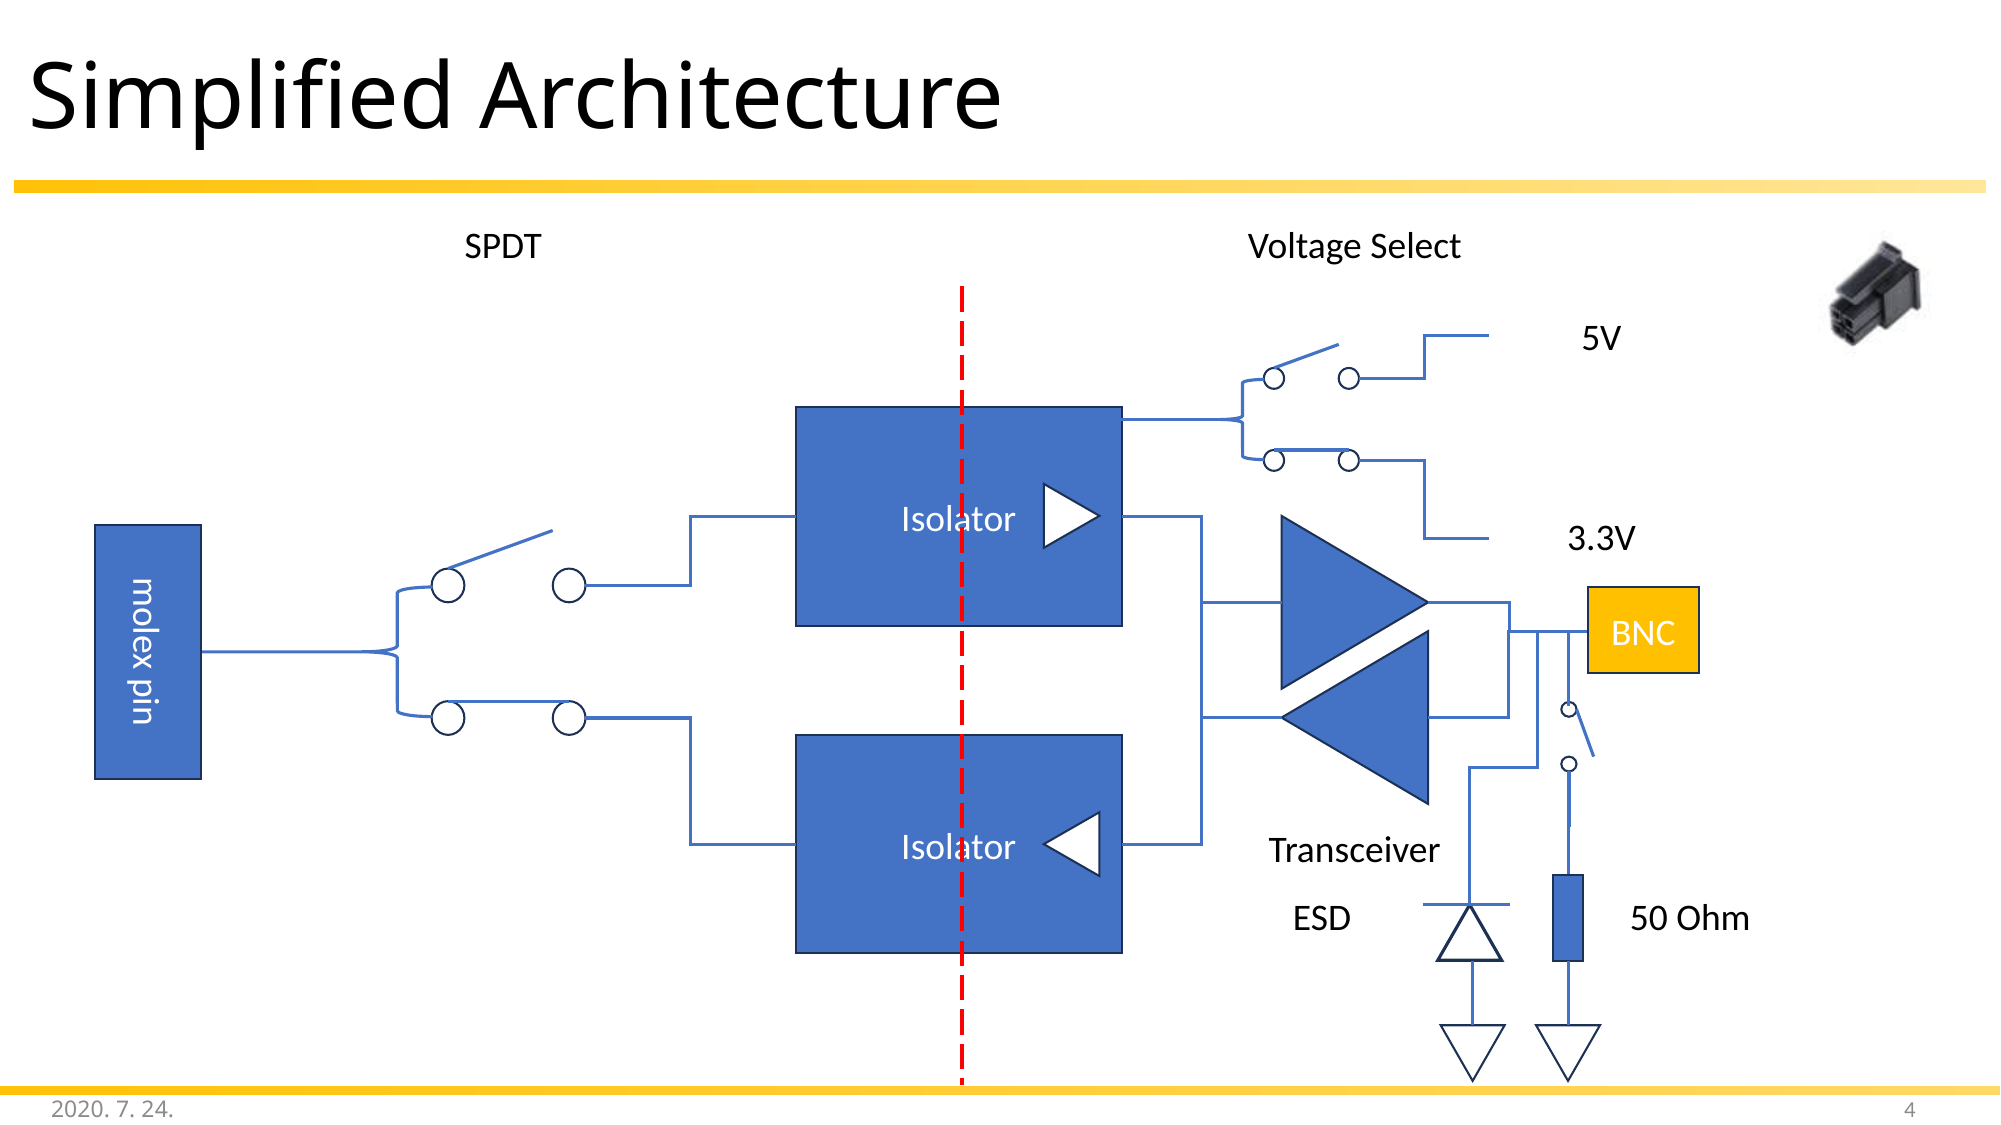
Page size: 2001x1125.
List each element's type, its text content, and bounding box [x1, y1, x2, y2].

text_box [1428, 602, 1589, 632]
text_box ESD [1216, 885, 1429, 946]
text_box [1561, 724, 1609, 734]
text_box SPDT [397, 213, 610, 274]
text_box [1368, 734, 1640, 804]
text_box 50 Ohm [1584, 885, 1797, 946]
title Simplified Architecture [13, 25, 1986, 173]
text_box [1121, 602, 1282, 845]
text_box molex pin [94, 524, 201, 780]
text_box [201, 516, 796, 845]
text_box [1438, 1024, 1507, 1083]
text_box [1422, 904, 1510, 961]
slide_number 2020. 7. 24. [36, 1078, 486, 1125]
text_box Voltage Select [1218, 213, 1492, 274]
text_box [1041, 810, 1101, 878]
text_box [1042, 482, 1102, 550]
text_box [1121, 335, 1489, 539]
text_box [1552, 874, 1584, 962]
slide_number 4 [1480, 1078, 1931, 1125]
text_box [1282, 629, 1430, 770]
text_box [599, 180, 605, 192]
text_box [1428, 632, 1589, 718]
text_box Isolator [962, 406, 1121, 627]
text_box 3.3V [1495, 505, 1708, 566]
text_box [1121, 539, 1282, 602]
text_box BNC [1587, 586, 1700, 674]
text_box Isolator [795, 406, 961, 627]
text_box 5V [1495, 305, 1708, 366]
text_box Isolator [795, 734, 961, 954]
text_box Isolator [962, 734, 1123, 954]
picture [1756, 206, 1991, 382]
text_box [1282, 539, 1429, 690]
text_box Transceiver [1248, 817, 1461, 878]
text_box [1534, 1024, 1602, 1083]
